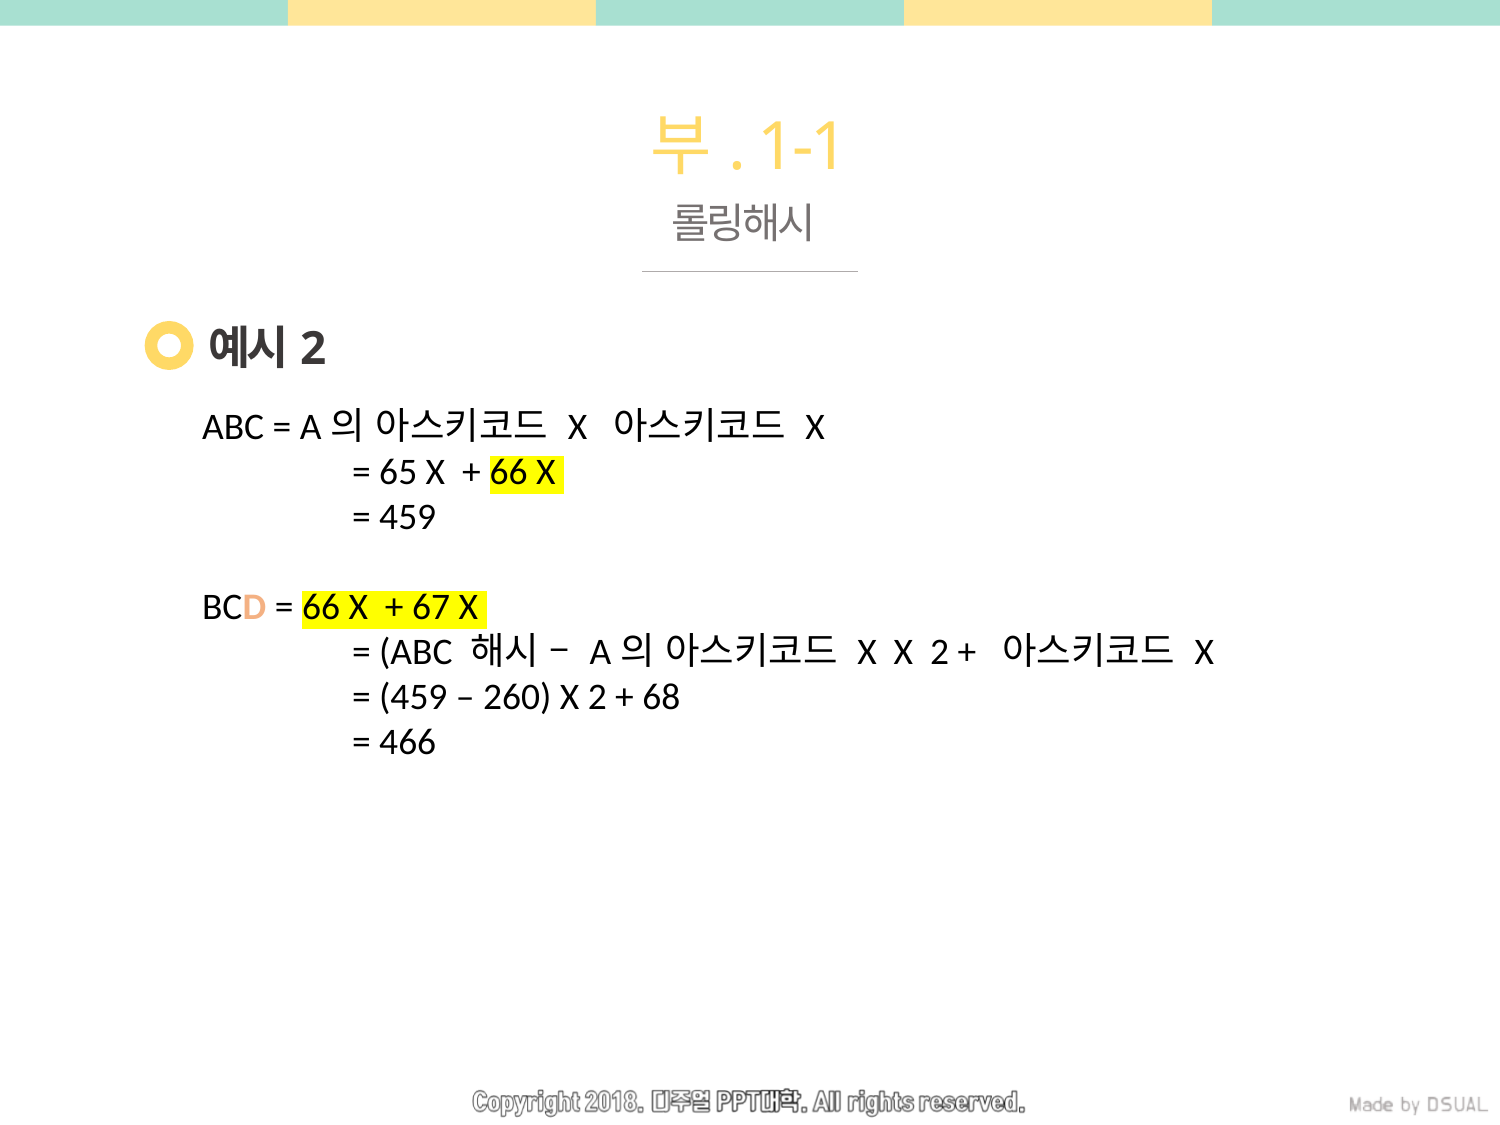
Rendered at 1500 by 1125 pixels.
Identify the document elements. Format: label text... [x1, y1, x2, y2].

picture [1337, 1088, 1500, 1123]
text_box 예시2 [193, 311, 341, 382]
text_box 부. 1-1 [636, 95, 864, 191]
picture [453, 1079, 1046, 1125]
text_box 롤링해시 [656, 191, 843, 255]
text_box [149, 326, 189, 365]
